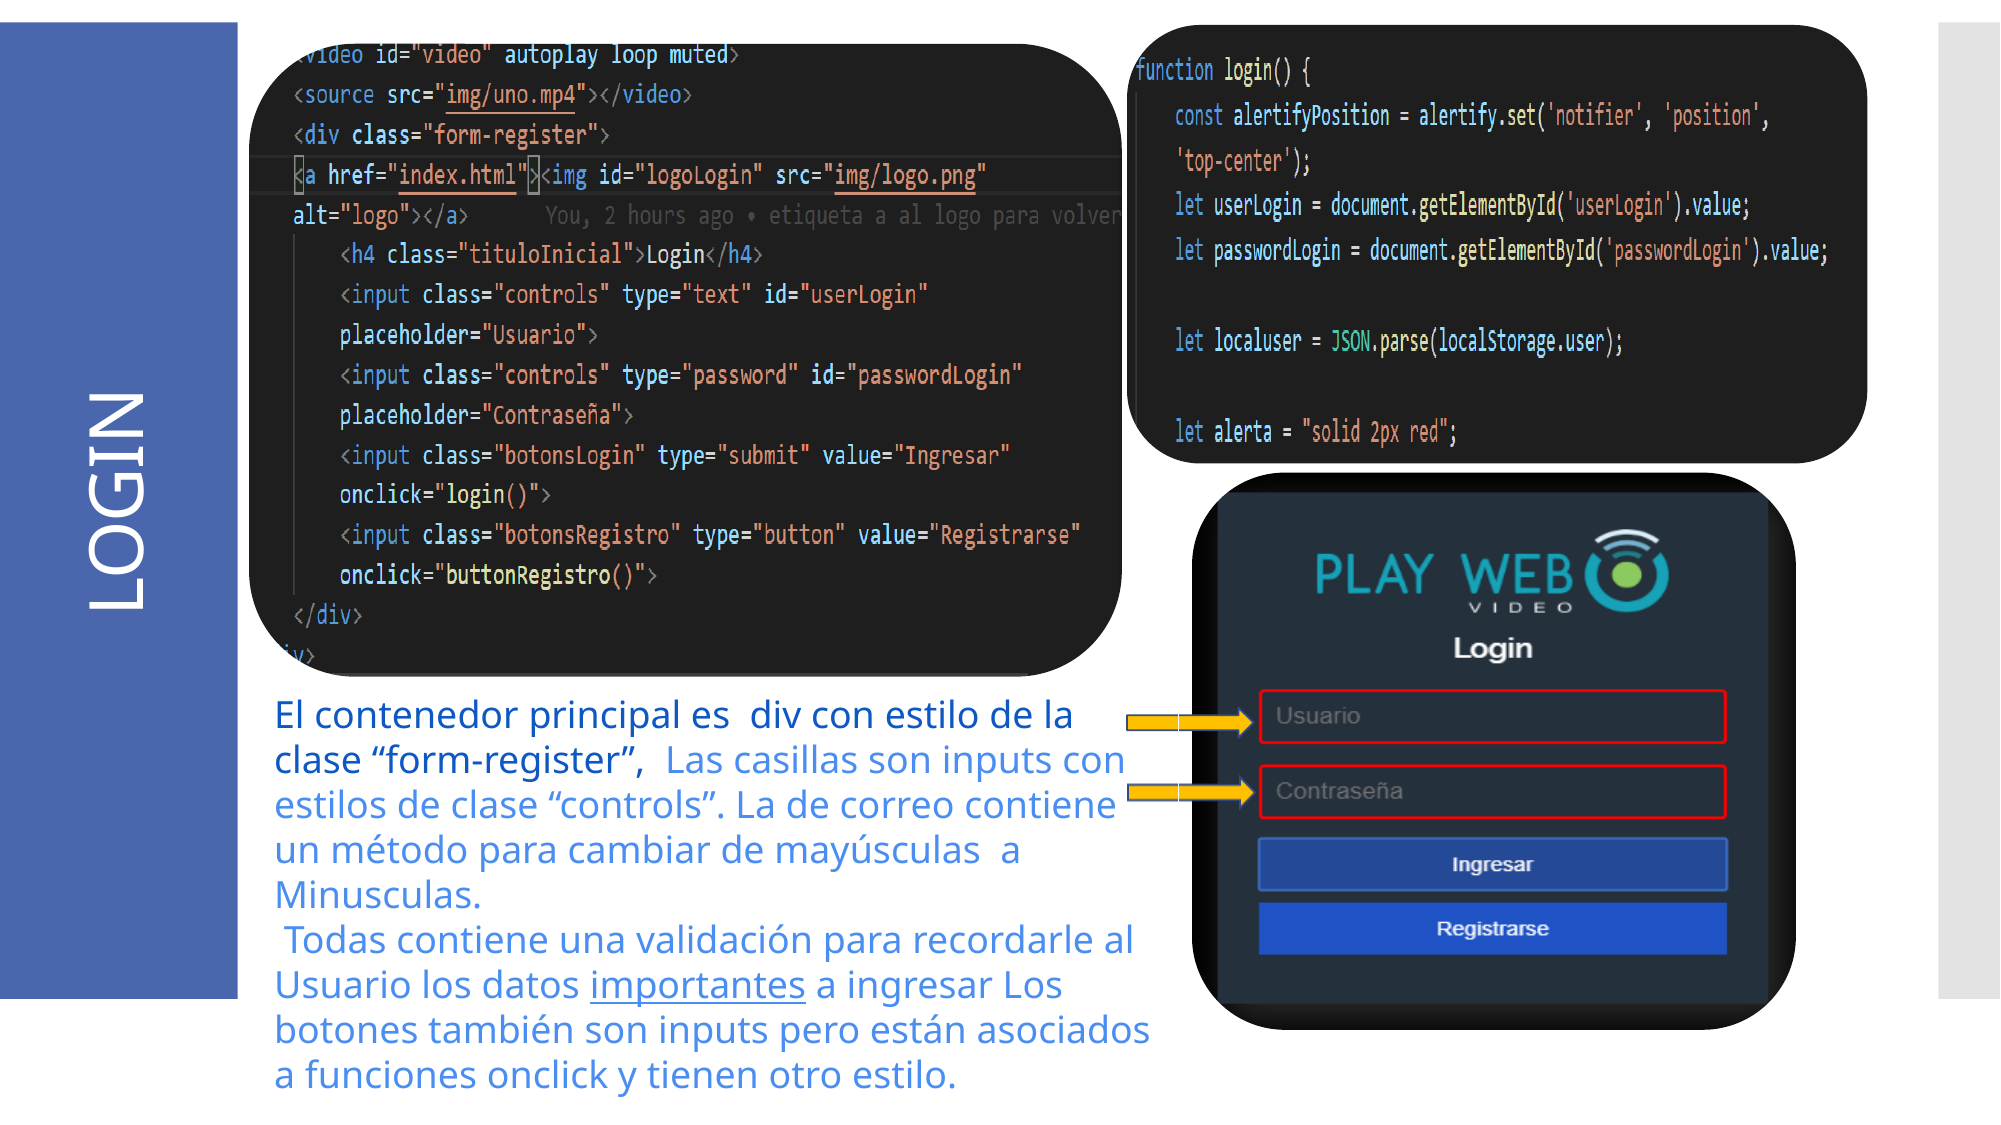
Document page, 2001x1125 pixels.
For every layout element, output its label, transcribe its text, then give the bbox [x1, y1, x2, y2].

text_box El contenedor principal es div con estilo de la clase “form-register”, Las casillas son inputs con estilos de clase “controls”. La de correo contiene un método para cambiar de mayúsculas a Minusculas. Todas contiene una validación para recordarle al Usuario los datos importantes a ingresar Los botones también son inputs pero están asociados a funciones onclick y tienen otro estilo. [259, 683, 1179, 1104]
title LOGIN [0, 22, 238, 982]
picture [1126, 24, 1868, 464]
picture [248, 43, 1123, 677]
text_box [1179, 714, 1191, 732]
picture [1126, 472, 1797, 1031]
